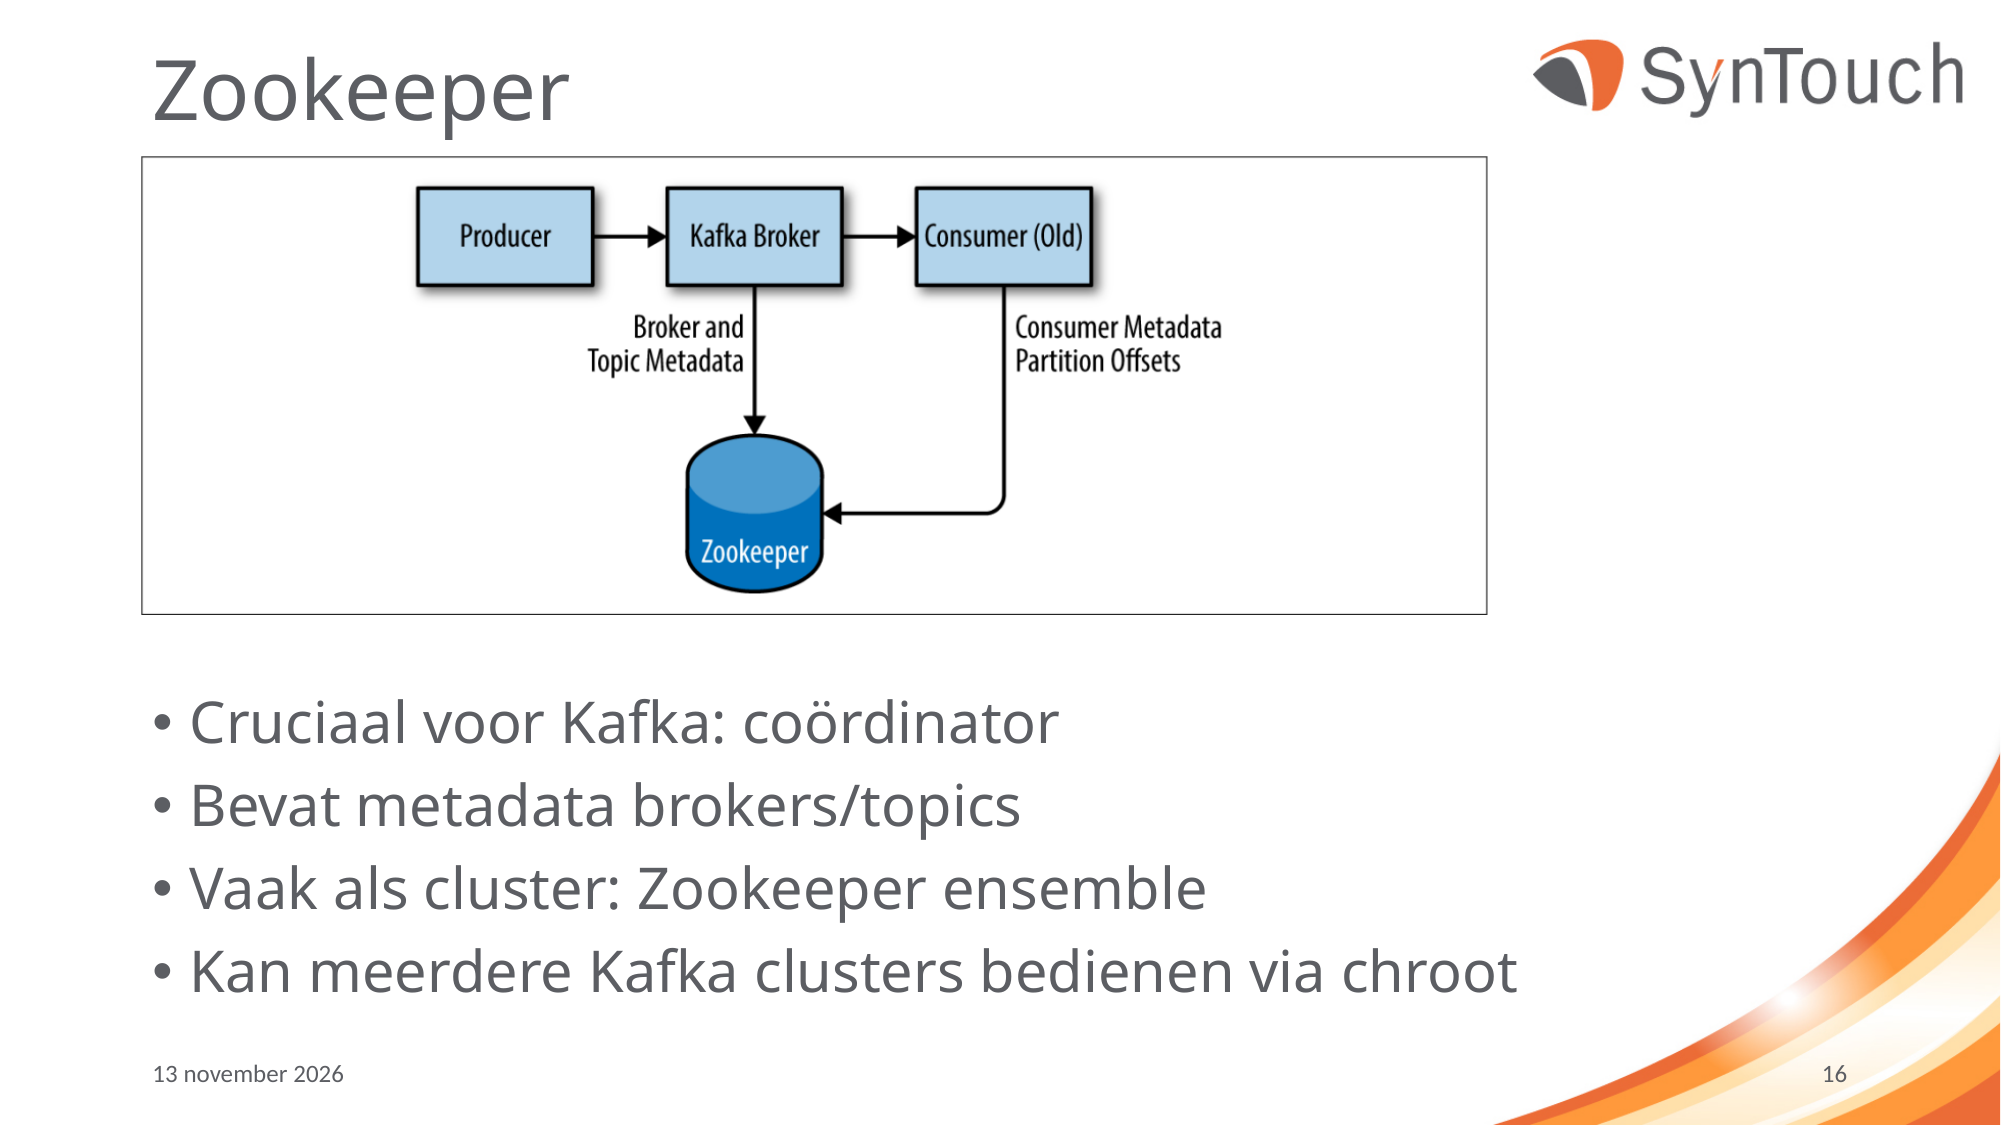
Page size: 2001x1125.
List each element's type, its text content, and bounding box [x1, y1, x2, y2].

slide_number september ’19 [137, 1042, 588, 1103]
slide_number 16 [1412, 1042, 1863, 1103]
picture [0, 0, 2001, 1125]
list Cruciaal voor Kafka: coördinator Bevat metadata brokers/topics Vaak als cluster: Zookeeper ensemble Kan meerdere Kafka clusters bedienen via chroot [137, 182, 1863, 1014]
title Zookeeper [137, 23, 1527, 163]
